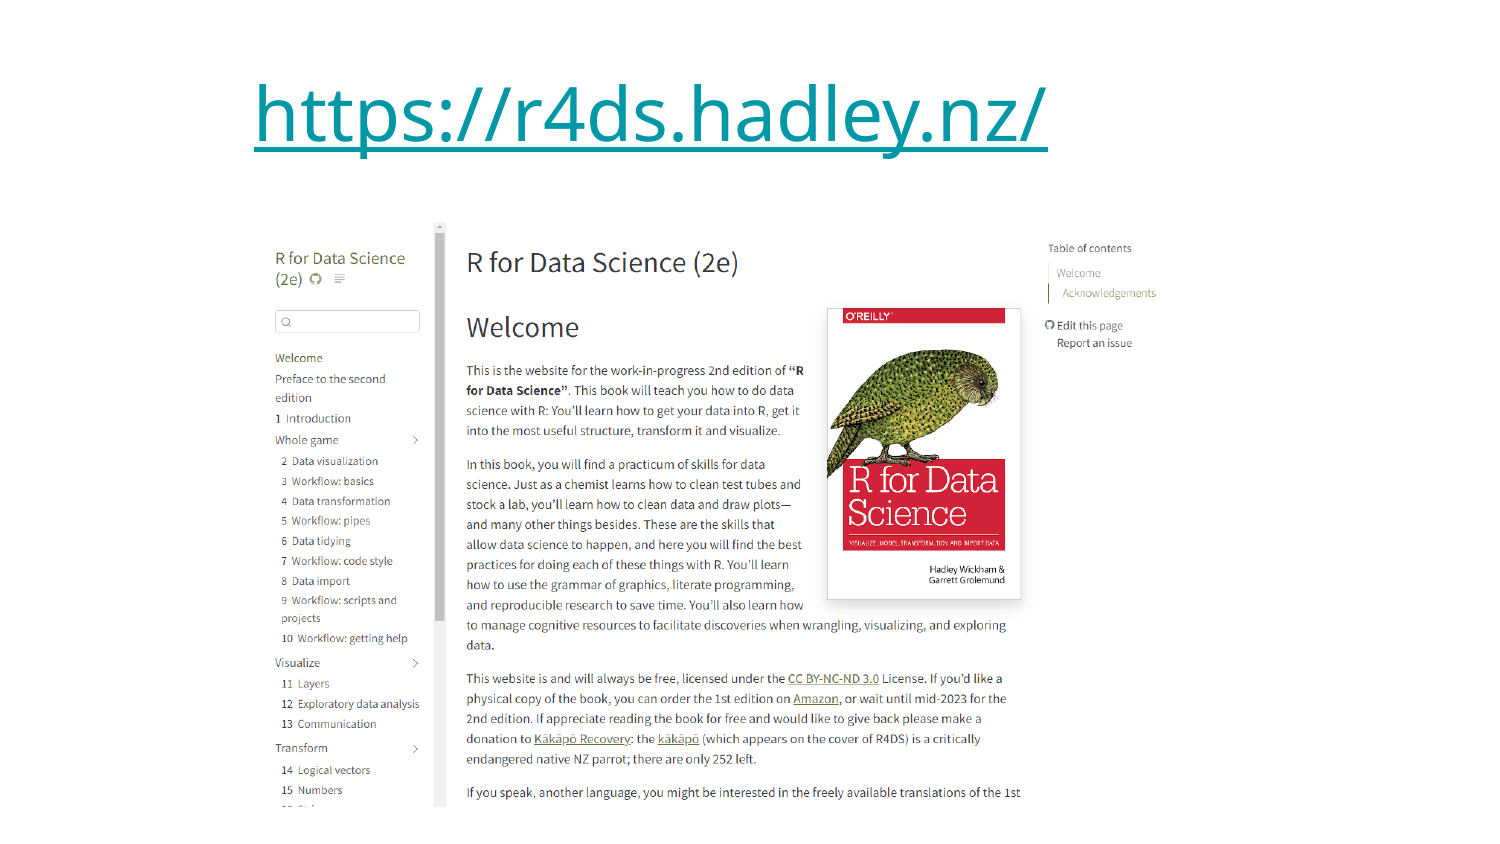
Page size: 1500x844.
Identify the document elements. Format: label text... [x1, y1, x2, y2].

text_box https://r4ds.hadley.nz/ [239, 50, 1191, 184]
picture [256, 221, 1174, 807]
